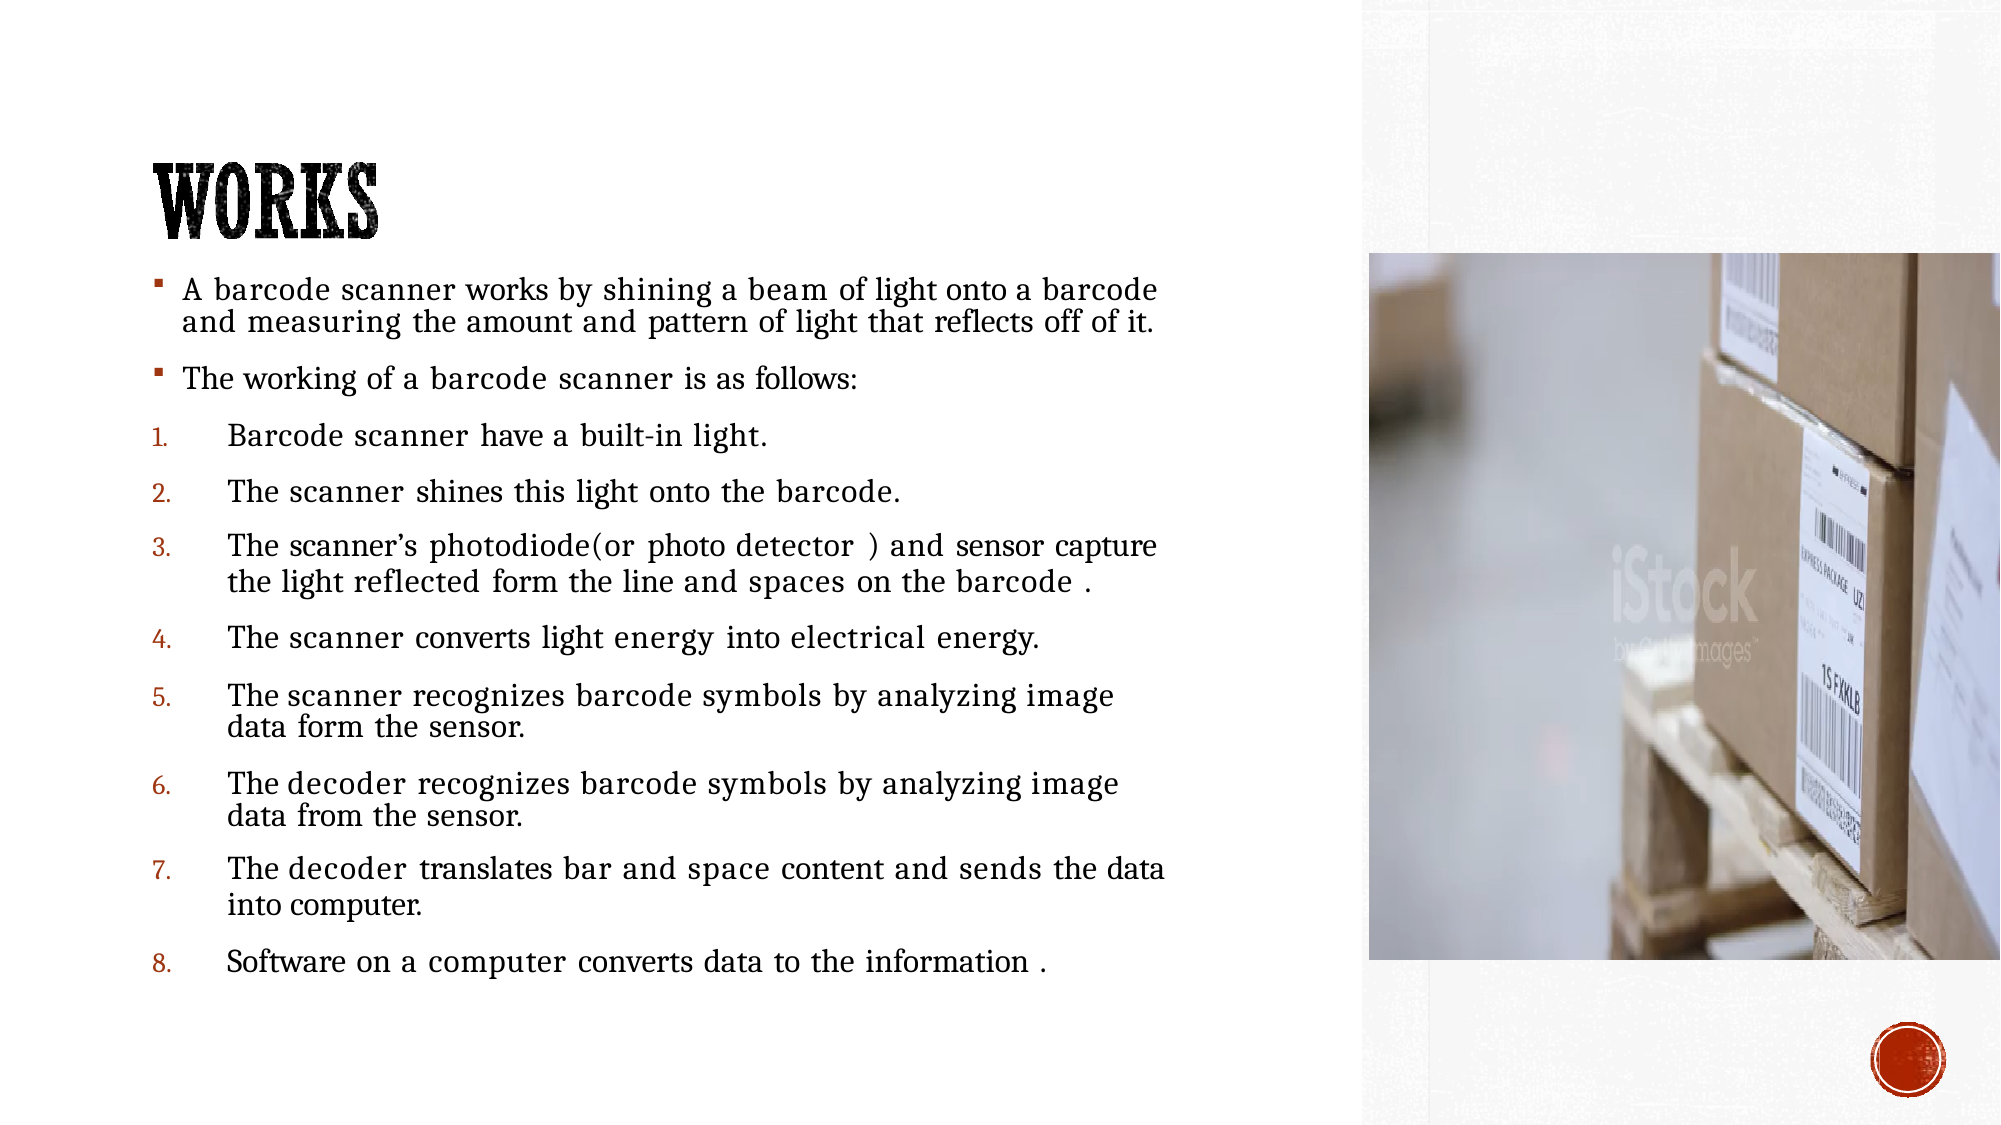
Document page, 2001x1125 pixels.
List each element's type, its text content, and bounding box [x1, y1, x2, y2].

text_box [1369, 253, 2000, 961]
text_box A barcode scanner works by shining a beam of light onto a barcode and measuring the amount and pattern of light that reflects off of it. The working of a barcode scanner is as follows: Barcode scanner have a built-in light. The scanner shines this light onto the barcode. The scanner’s photodiode(or photo detector ) and sensor capture the light reflected form the line and spaces on the barcode . The scanner converts light energy into electrical energy. The scanner recognizes barcode symbols by analyzing image data form the sensor. The decoder recognizes barcode symbols by analyzing image data from the sensor. The decoder translates bar and space content and sends the data into computer. Software on a computer converts data to the information . [150, 264, 1224, 980]
picture [153, 161, 378, 239]
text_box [1361, 0, 2000, 1125]
